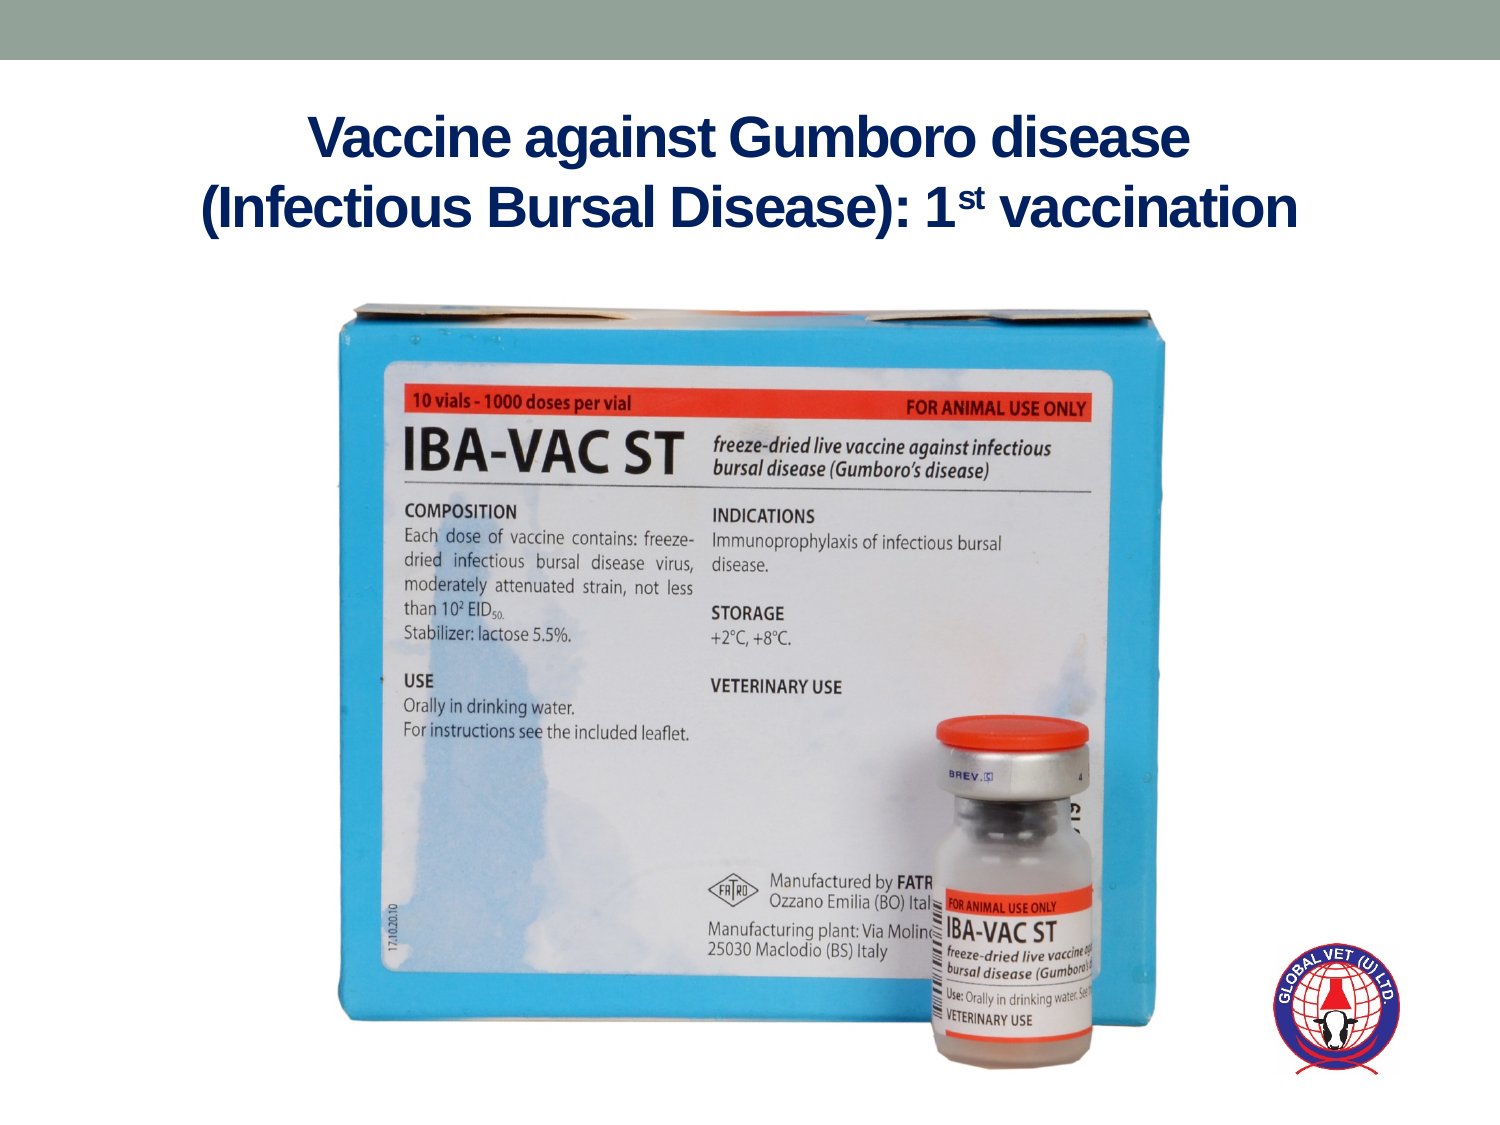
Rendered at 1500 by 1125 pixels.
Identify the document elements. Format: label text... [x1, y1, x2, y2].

title Vaccine against Gumboro disease (Infectious Bursal Disease): 1st vaccination [75, 87, 1425, 250]
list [322, 287, 1178, 1088]
picture [1273, 943, 1401, 1076]
